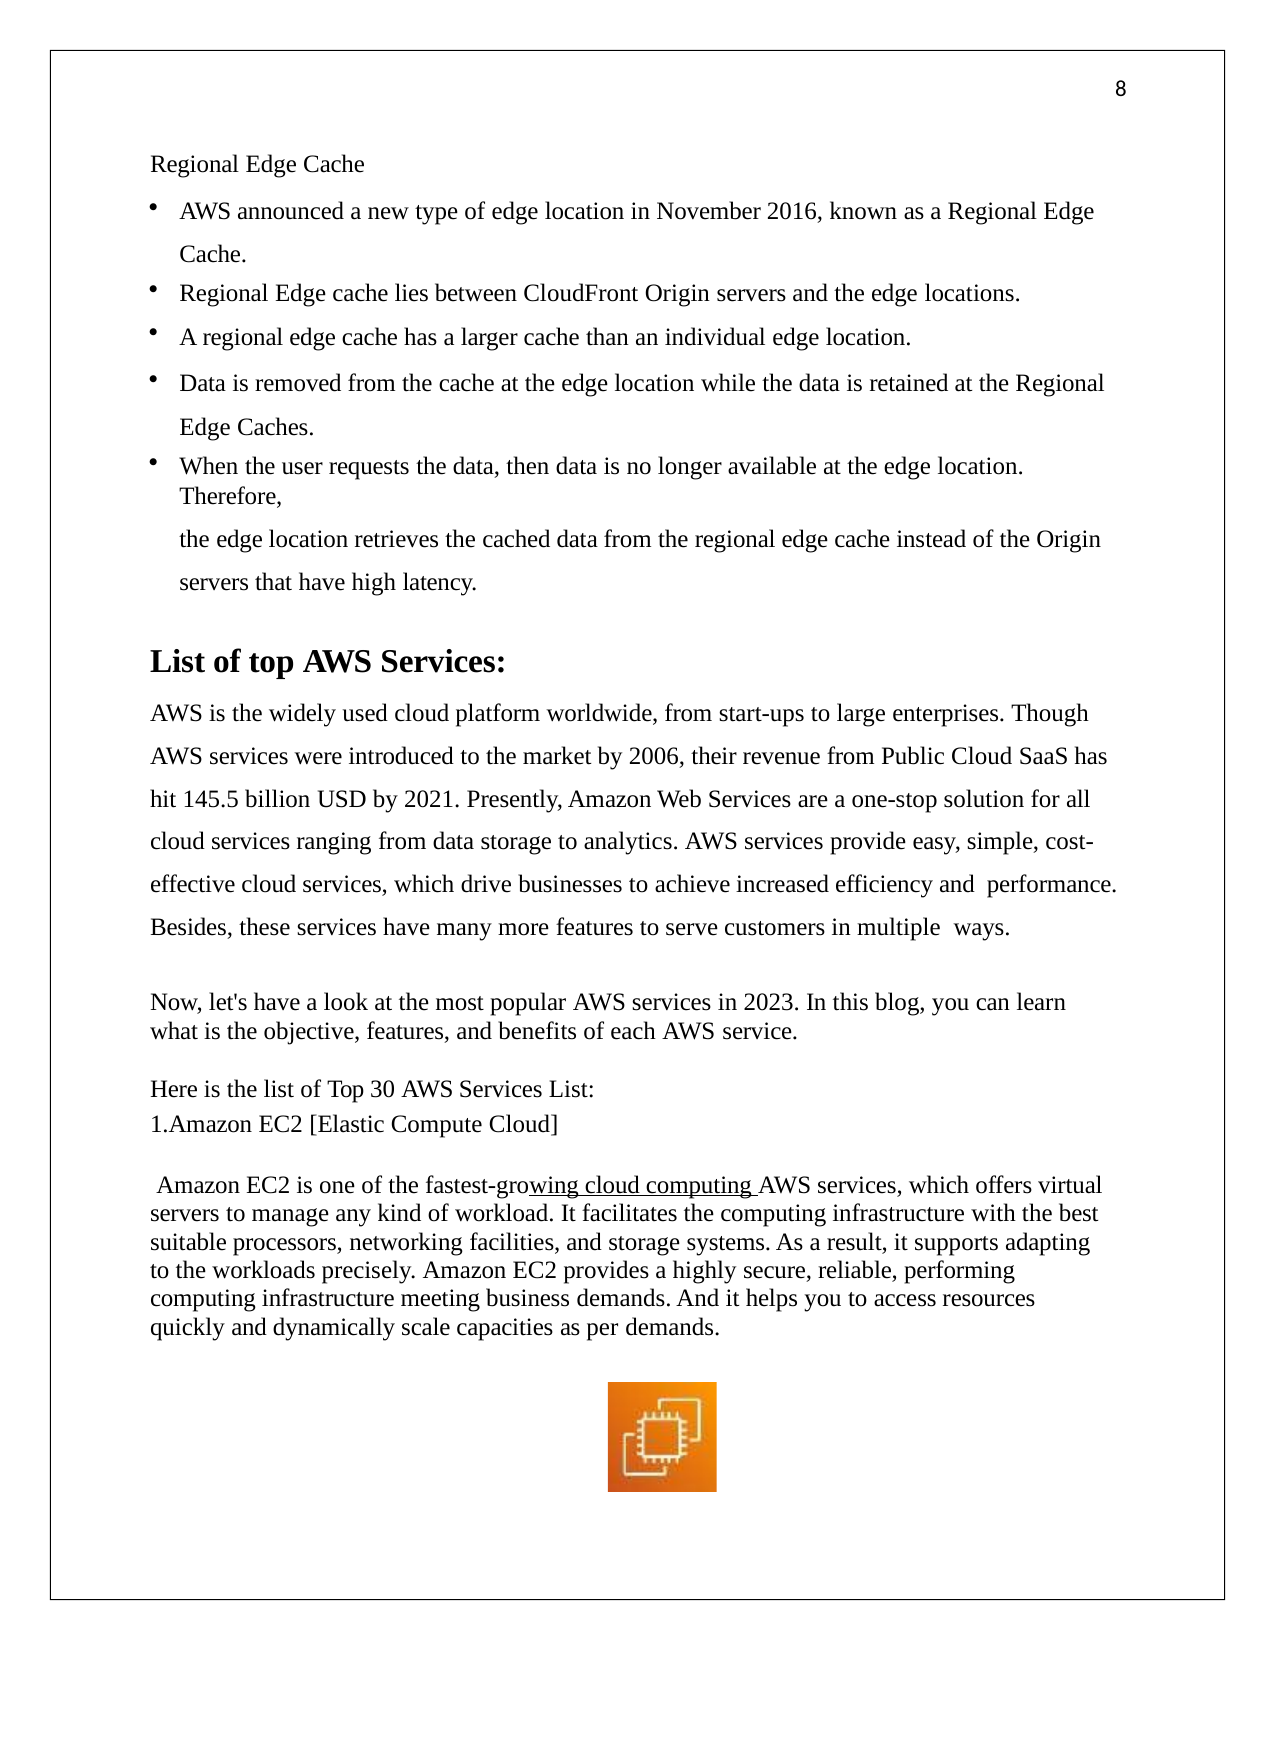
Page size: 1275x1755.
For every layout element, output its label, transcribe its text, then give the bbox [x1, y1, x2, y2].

text_box [607, 1382, 717, 1492]
text_box 8 Regional Edge Cache AWS announced a new type of edge location in November 2016, known as a Regional Edge Cache. Regional Edge cache lies between CloudFront Origin servers and the edge locations. A regional edge cache has a larger cache than an individual edge location. Data is removed from the cache at the edge location while the data is retained at the Regional Edge Caches. When the user requests the data, then data is no longer available at the edge location. Therefore, the edge location retrieves the cached data from the regional edge cache instead of the Origin servers that have high latency. List of top AWS Services: AWS is the widely used cloud platform worldwide, from start-ups to large enterprises. Though AWS services were introduced to the market by 2006, their revenue from Public Cloud SaaS has hit 145.5 billion USD by 2021. Presently, Amazon Web Services are a one-stop solution for all cloud services ranging from data storage to analytics. AWS services provide easy, simple, cost- effective cloud services, which drive businesses to achieve increased efficiency and performance. Besides, these services have many more features to serve customers in multiple ways. Now, let's have a look at the most popular AWS services in 2023. In this blog, you can learn what is the objective, features, and benefits of each AWS service. Here is the list of Top 30 AWS Services List: 1.Amazon EC2 [Elastic Compute Cloud] Amazon EC2 is one of the fastest-growing cloud computing AWS services, which offers virtual servers to manage any kind of workload. It facilitates the computing infrastructure with the best suitable processors, networking facilities, and storage systems. As a result, it supports adapting to the workloads precisely. Amazon EC2 provides a highly secure, reliable, performing computing infrastructure meeting business demands. And it helps you to access resources quickly and dynamically scale capacities as per demands. [147, 71, 1128, 1342]
